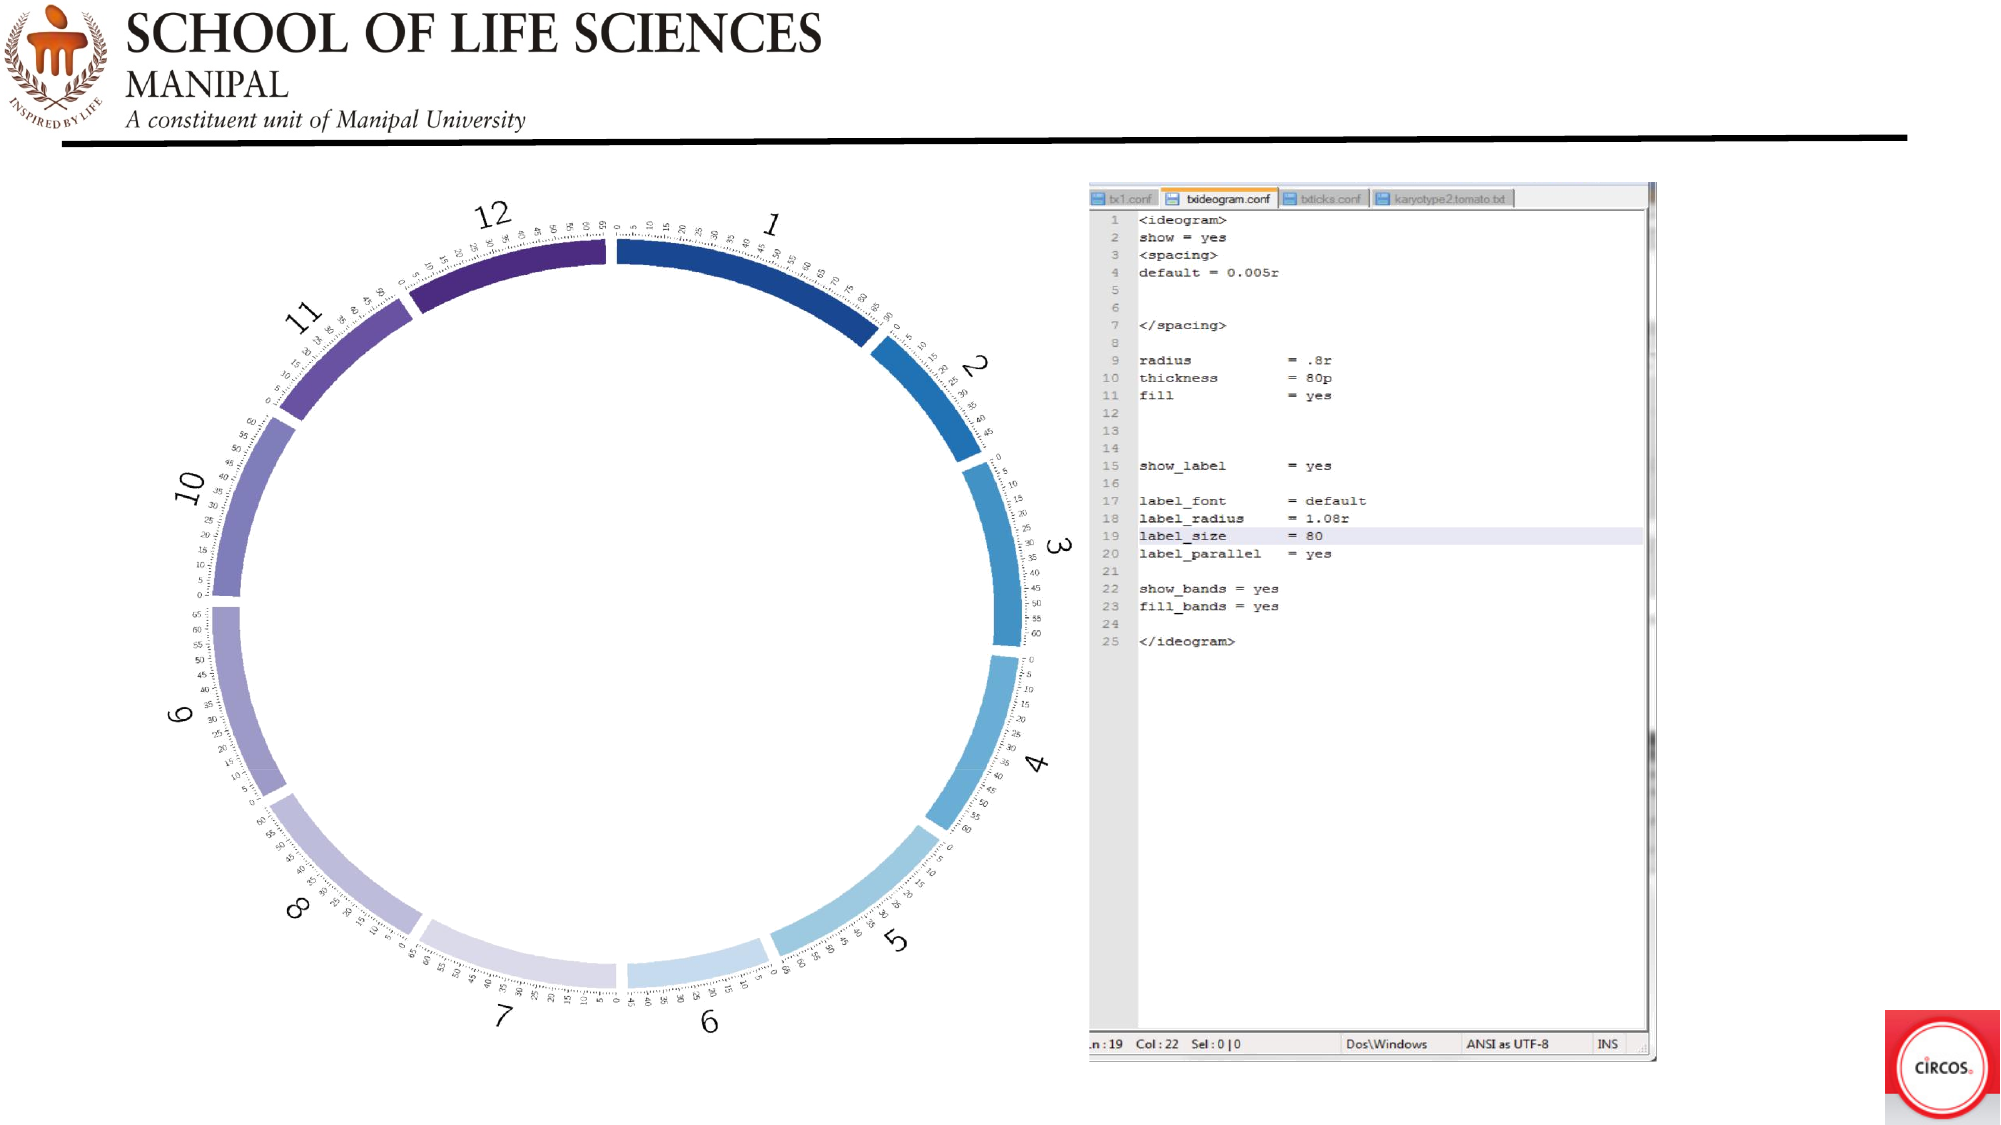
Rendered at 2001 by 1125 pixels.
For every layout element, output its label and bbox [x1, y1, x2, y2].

picture [147, 182, 1658, 1066]
picture [4, 4, 821, 133]
picture [1885, 1010, 2000, 1125]
